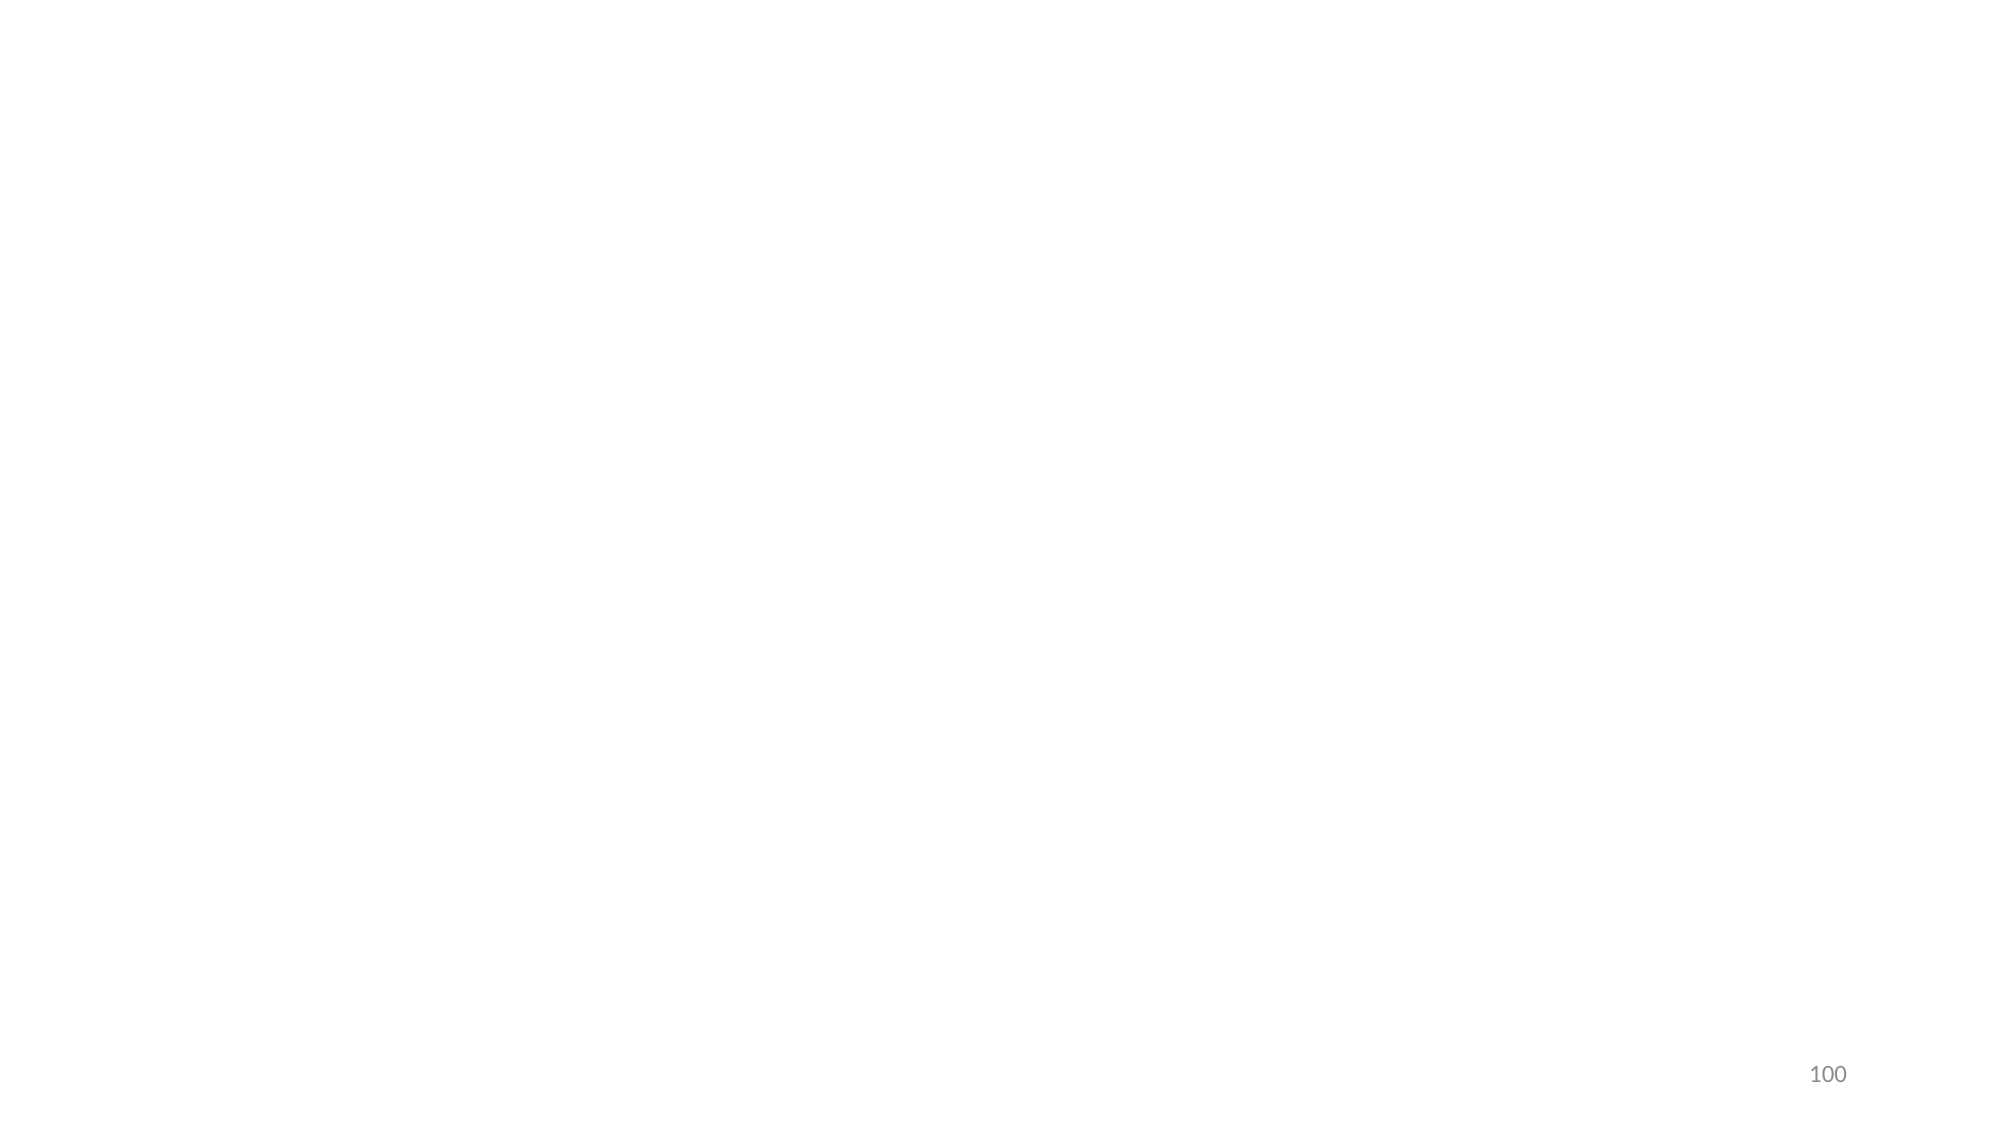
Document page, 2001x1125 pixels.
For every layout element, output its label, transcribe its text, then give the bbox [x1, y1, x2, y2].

slide_number 100 [1412, 1042, 1863, 1103]
